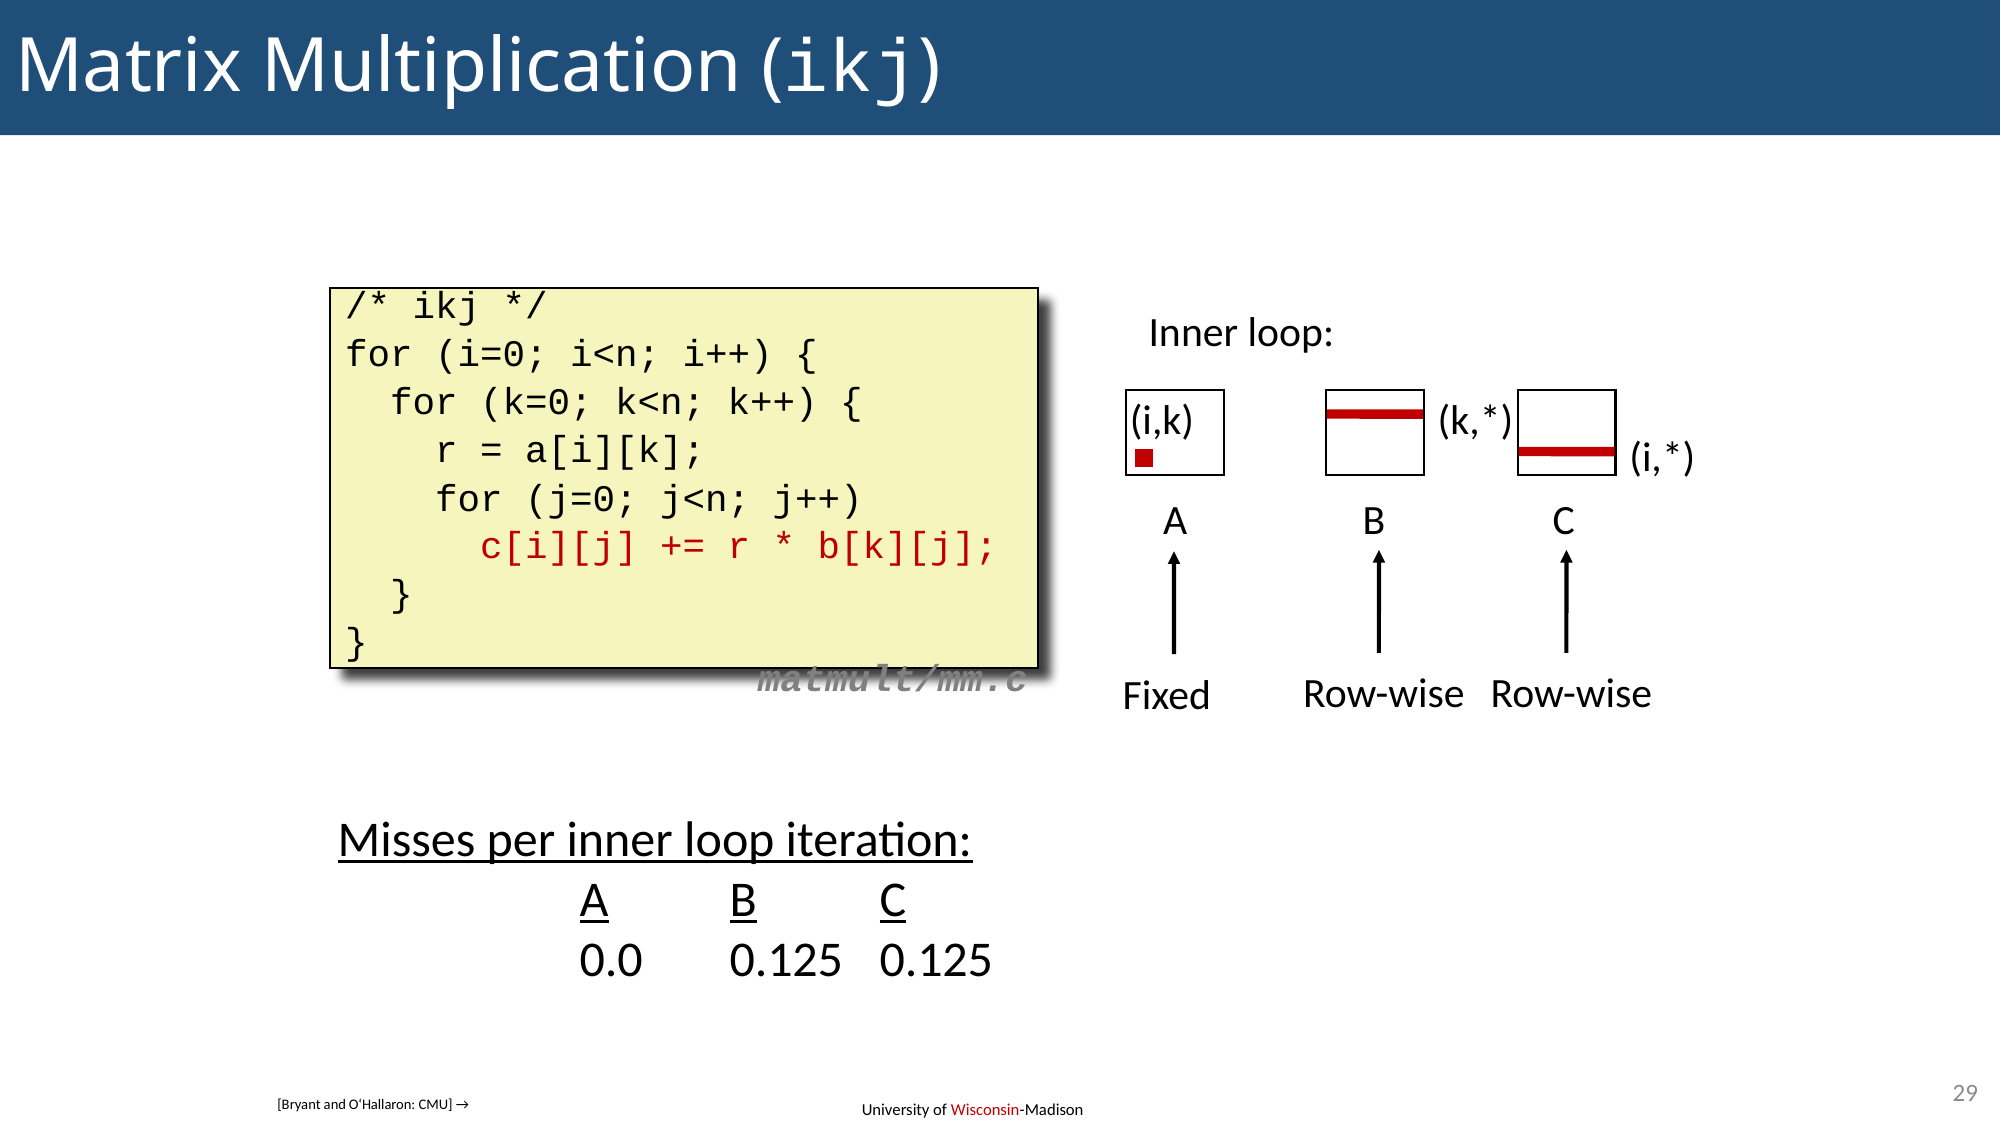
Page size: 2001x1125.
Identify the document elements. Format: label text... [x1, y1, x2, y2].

text_box [1167, 551, 1181, 655]
title Matrix Multiplication (ikj) [0, 0, 2000, 136]
text_box [Bryant and O‘Hallaron: CMU] → [262, 1087, 488, 1120]
text_box [1517, 390, 1616, 476]
text_box Inner loop: [1133, 297, 1350, 363]
text_box [1126, 390, 1224, 476]
text_box Row-wise [1288, 658, 1475, 724]
text_box [1325, 390, 1424, 476]
text_box Row-wise [1475, 658, 1668, 724]
text_box C [1537, 485, 1590, 550]
slide_number 29 [1879, 1069, 1994, 1114]
text_box Misses per inner loop iteration: A B C 0.0 0.125 0.125 [322, 798, 1175, 1000]
text_box /* ikj */ for (i=0; i<n; i++) { for (k=0; k<n; k++) { r = a[i][k]; for (j=0; j<n; j++) c[i][j] += r * b[k][j]; } } [330, 288, 1039, 669]
text_box [1372, 549, 1386, 653]
text_box (k,*) [1422, 385, 1529, 450]
text_box Fixed [1107, 660, 1227, 725]
text_box [1139, 453, 1148, 462]
text_box B [1347, 485, 1401, 550]
text_box matmult/mm.c [743, 649, 1043, 708]
text_box (i,k) [1114, 385, 1210, 450]
text_box [1560, 549, 1573, 653]
text_box (i,*) [1614, 422, 1711, 488]
text_box A [1148, 485, 1203, 550]
